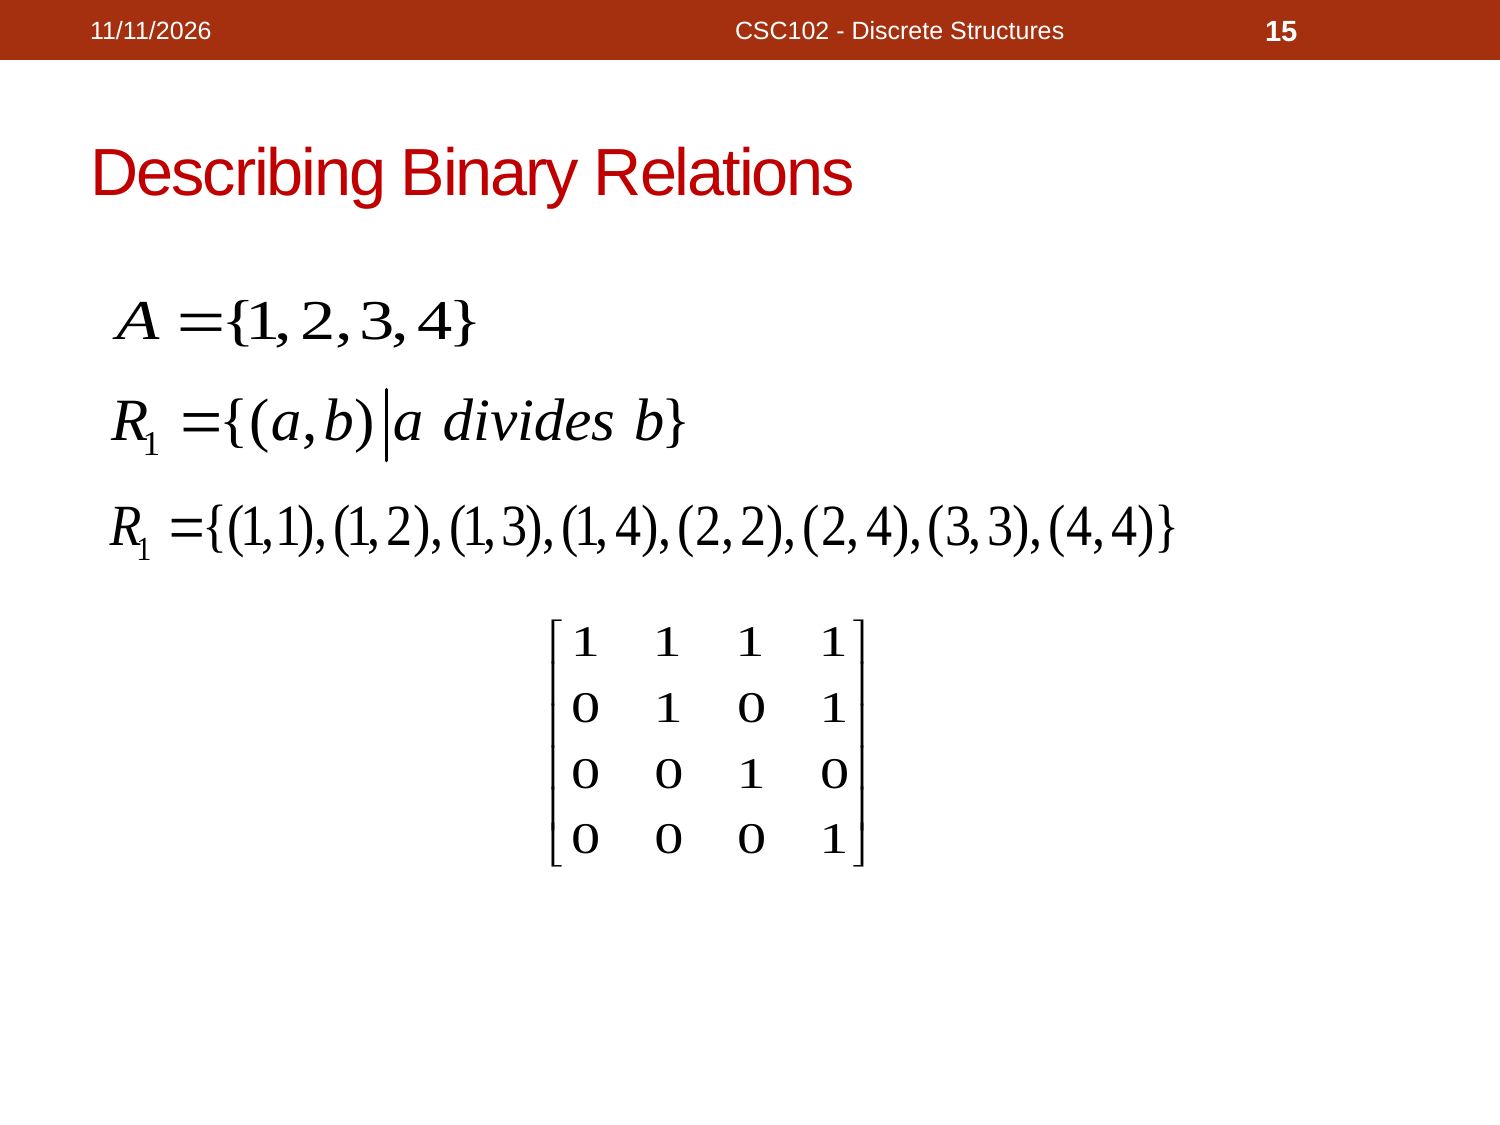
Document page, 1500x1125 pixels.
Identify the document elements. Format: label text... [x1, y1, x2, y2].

footer CSC102 - Discrete Structures [562, 3, 1238, 57]
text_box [99, 374, 701, 476]
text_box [99, 487, 1188, 576]
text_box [537, 612, 888, 876]
slide_number 15 [1250, 3, 1425, 57]
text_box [99, 287, 488, 363]
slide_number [75, 3, 550, 57]
title Describing Binary Relations [75, 87, 1425, 250]
